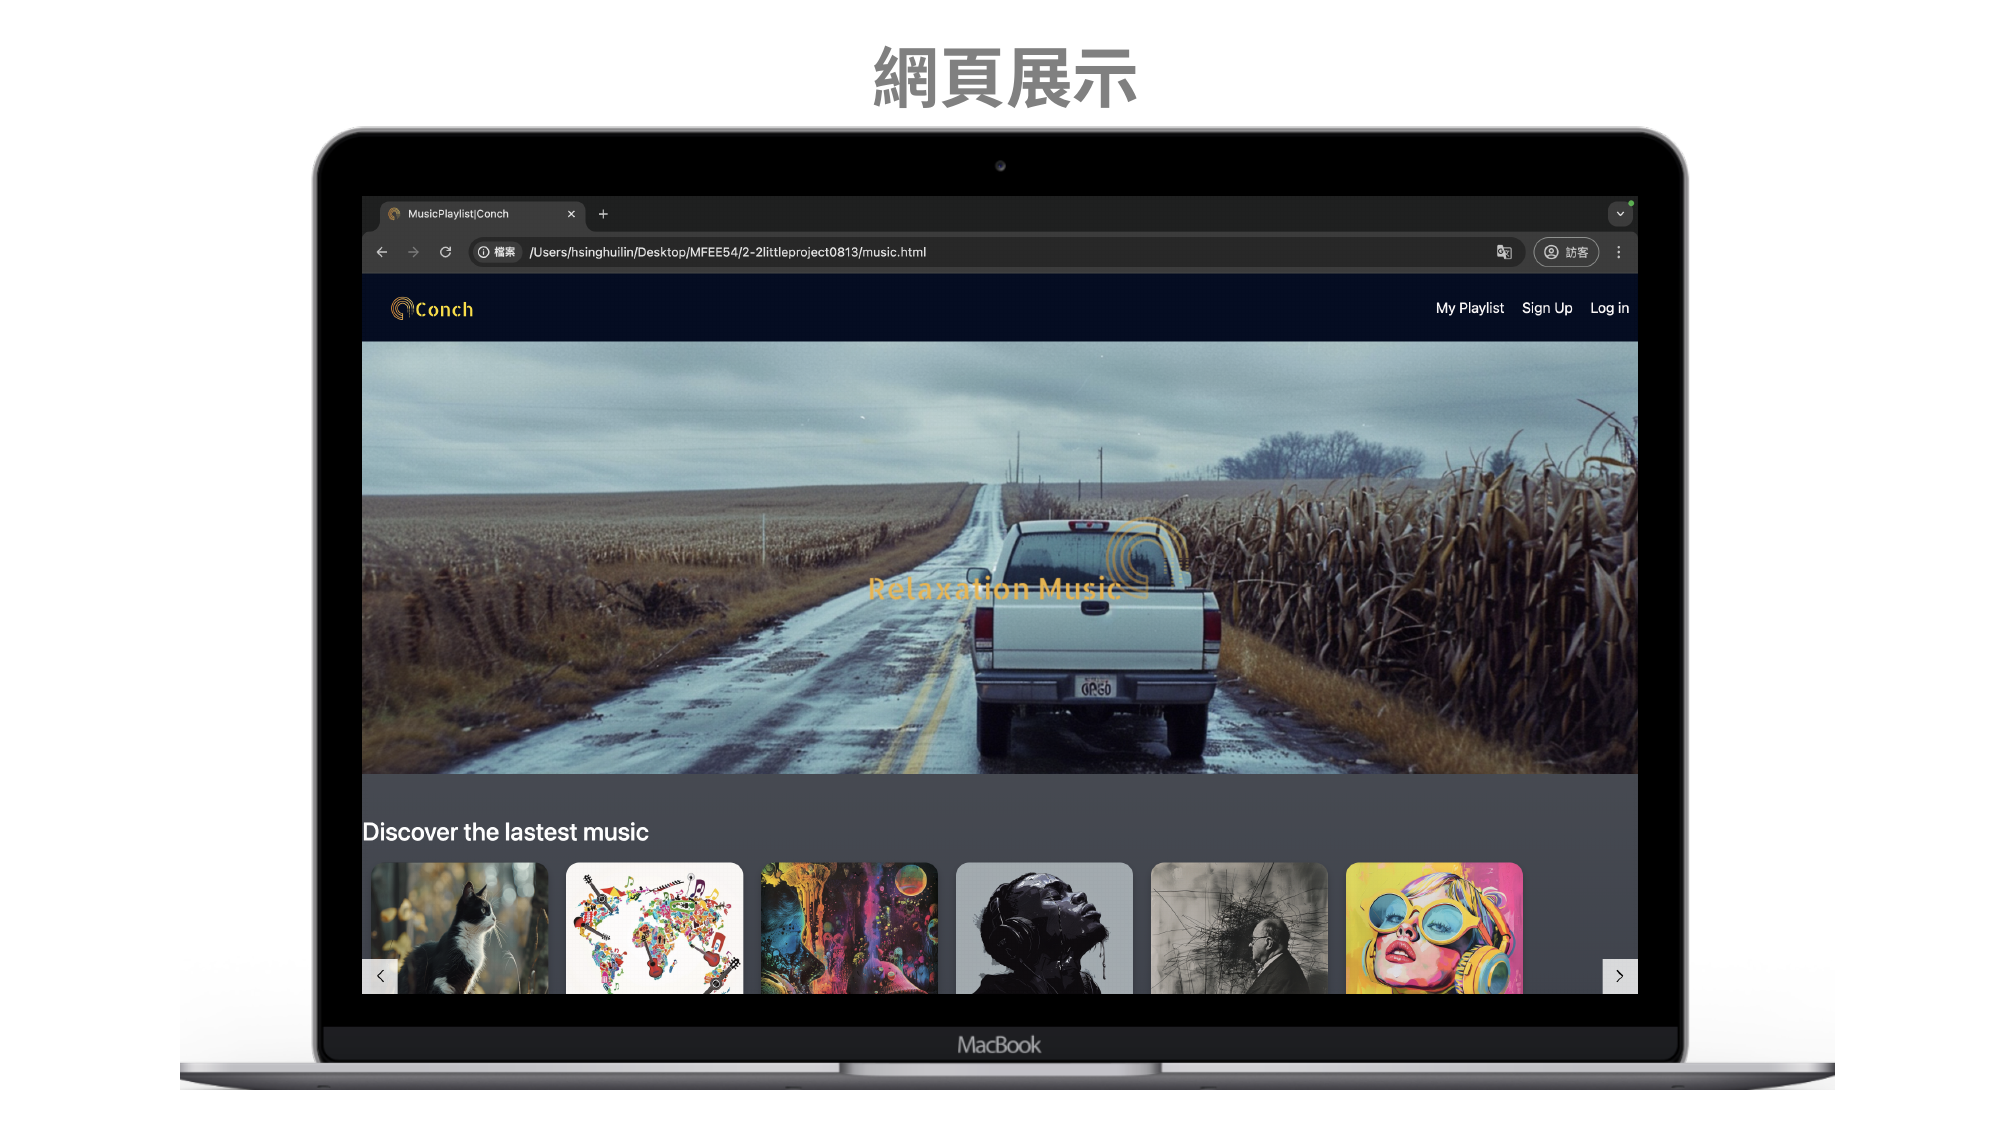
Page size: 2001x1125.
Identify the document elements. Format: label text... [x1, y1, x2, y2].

picture [180, 121, 1835, 1090]
text_box 網頁展示 [862, 30, 1503, 121]
